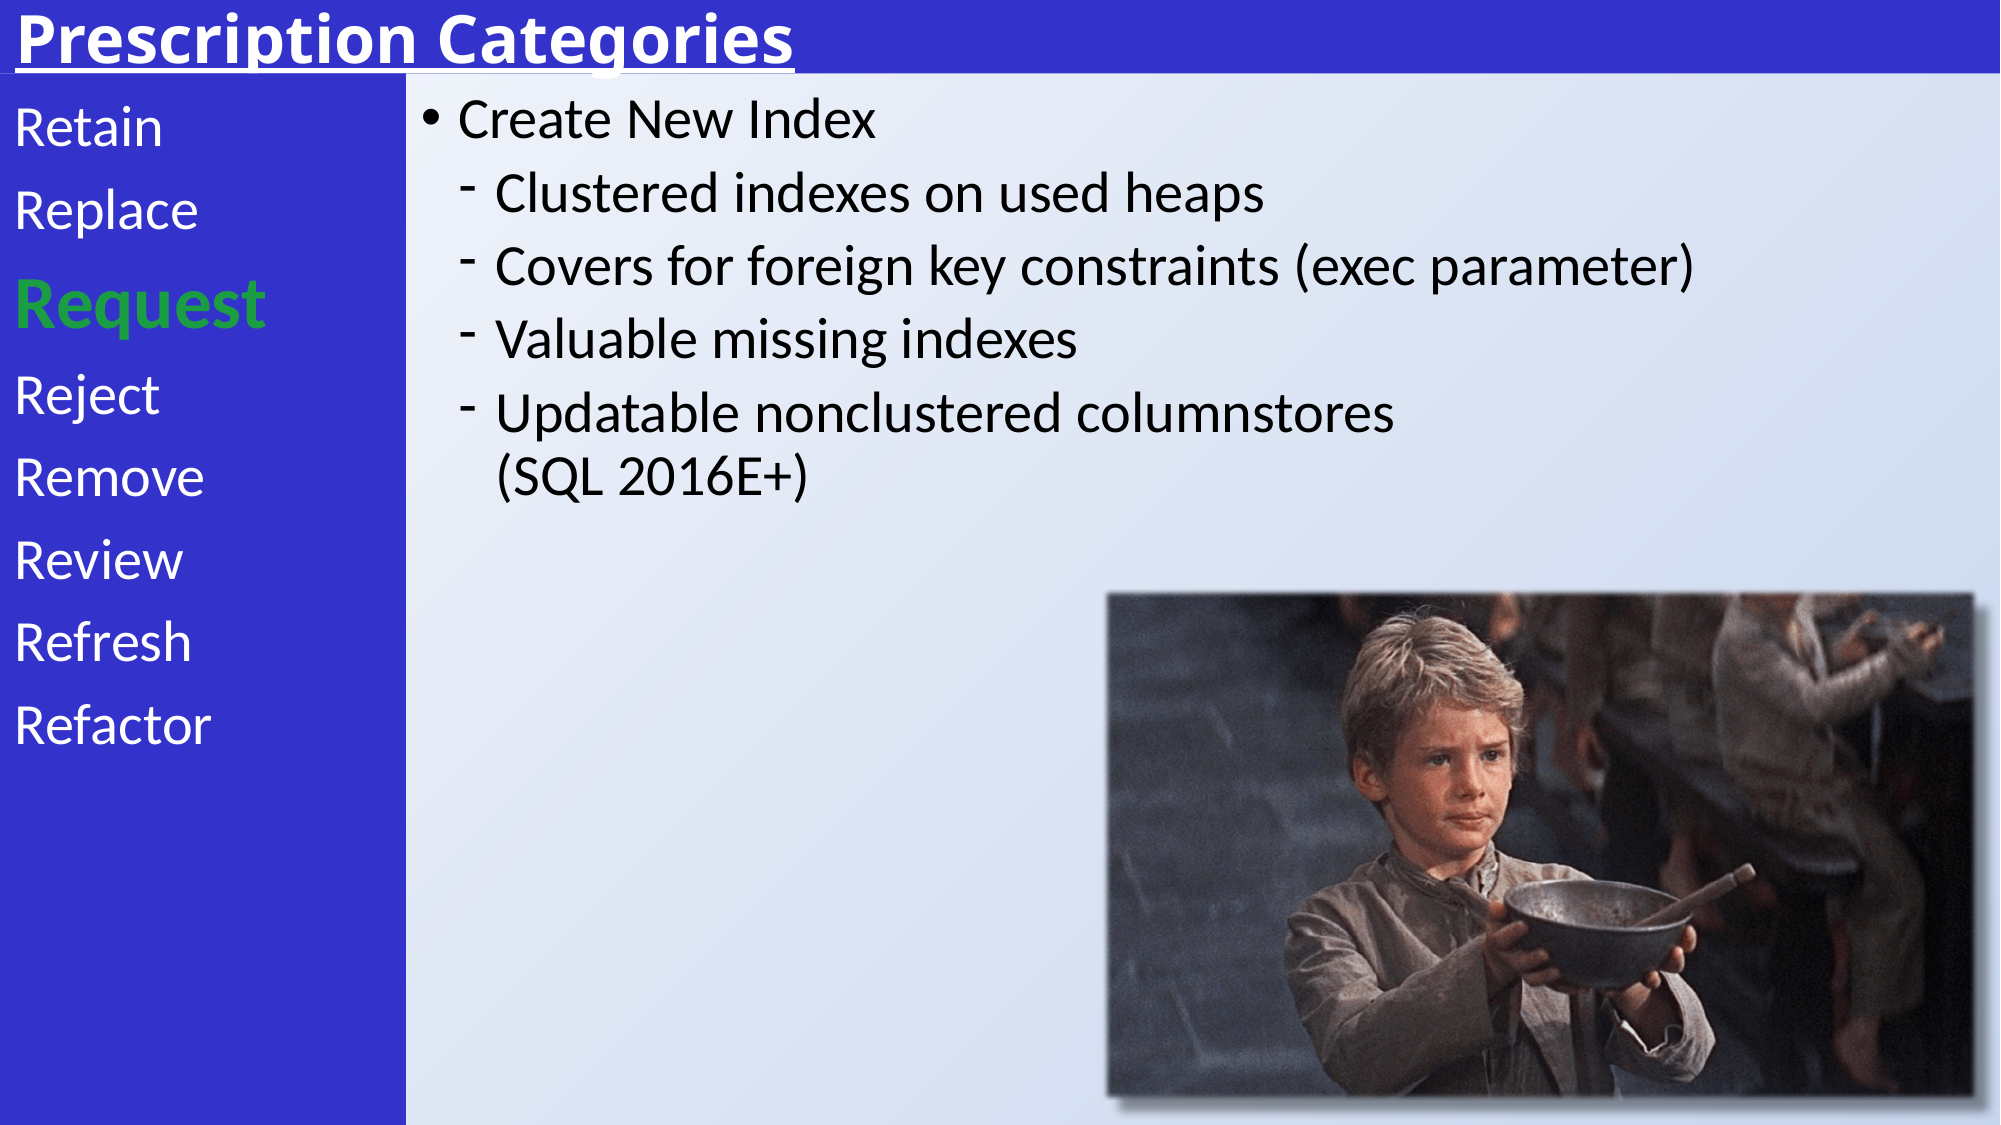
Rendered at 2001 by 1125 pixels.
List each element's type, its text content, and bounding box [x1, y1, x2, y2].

title Prescription Categories [0, 0, 2000, 73]
list Create New Index Clustered indexes on used heaps Covers for foreign key constraints (exec parameter) Valuable missing indexes Updatable nonclustered columnstores (SQL 2016E+) [406, 73, 2000, 1077]
list Retain Replace Request Reject Remove Review Refresh Refactor [0, 73, 406, 1125]
picture [1101, 588, 1979, 1101]
